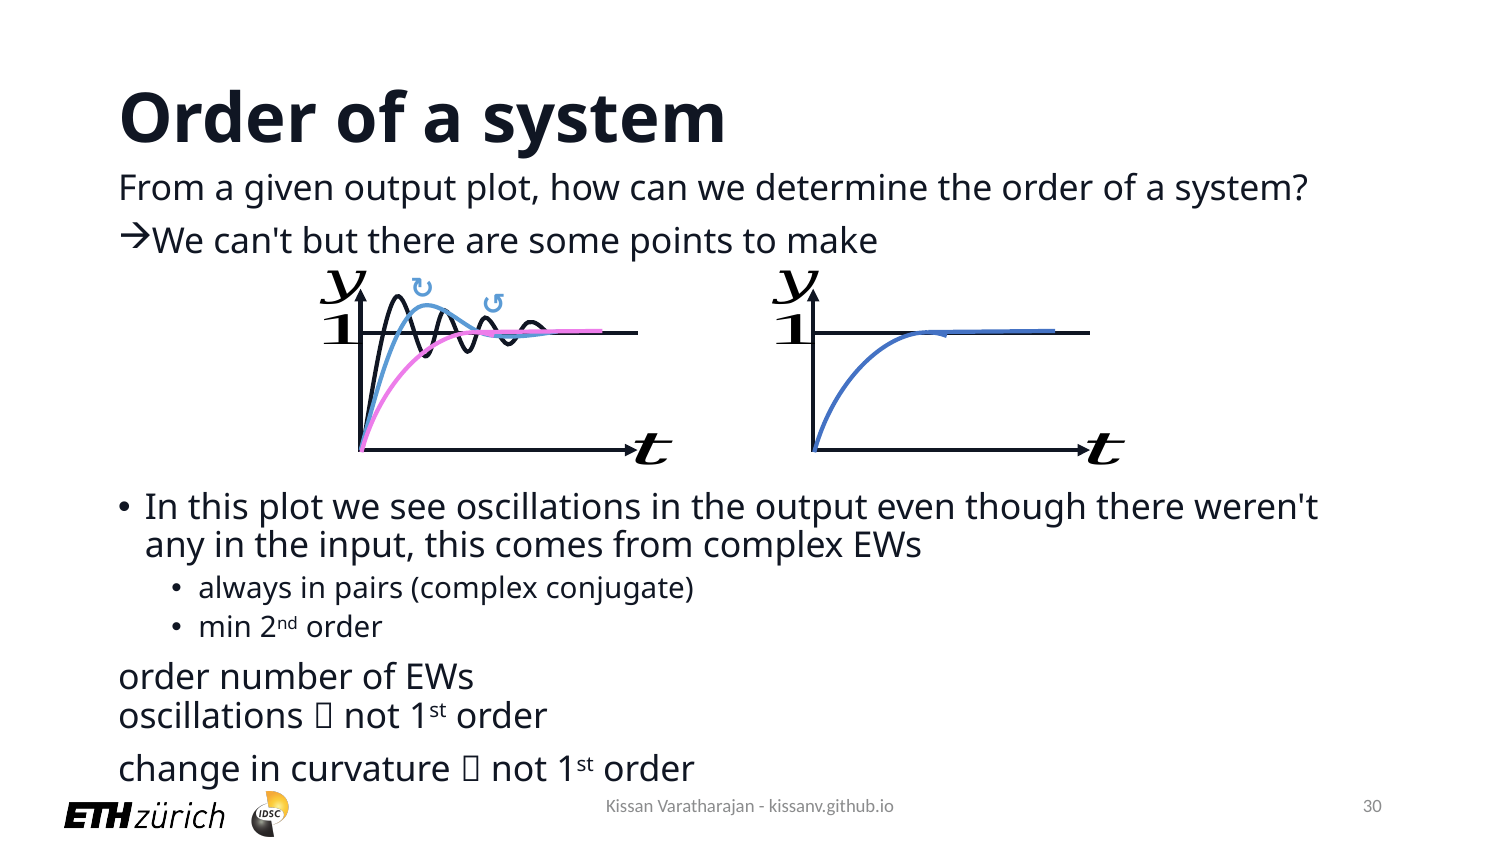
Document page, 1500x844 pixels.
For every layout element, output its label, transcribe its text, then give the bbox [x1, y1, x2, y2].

slide_number 30 [1059, 782, 1397, 827]
picture [38, 776, 293, 844]
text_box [766, 255, 1132, 592]
title Order of a system [103, 38, 1397, 202]
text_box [314, 255, 680, 592]
footer Kissan Varatharajan - kissanv.github.io [496, 782, 1004, 827]
